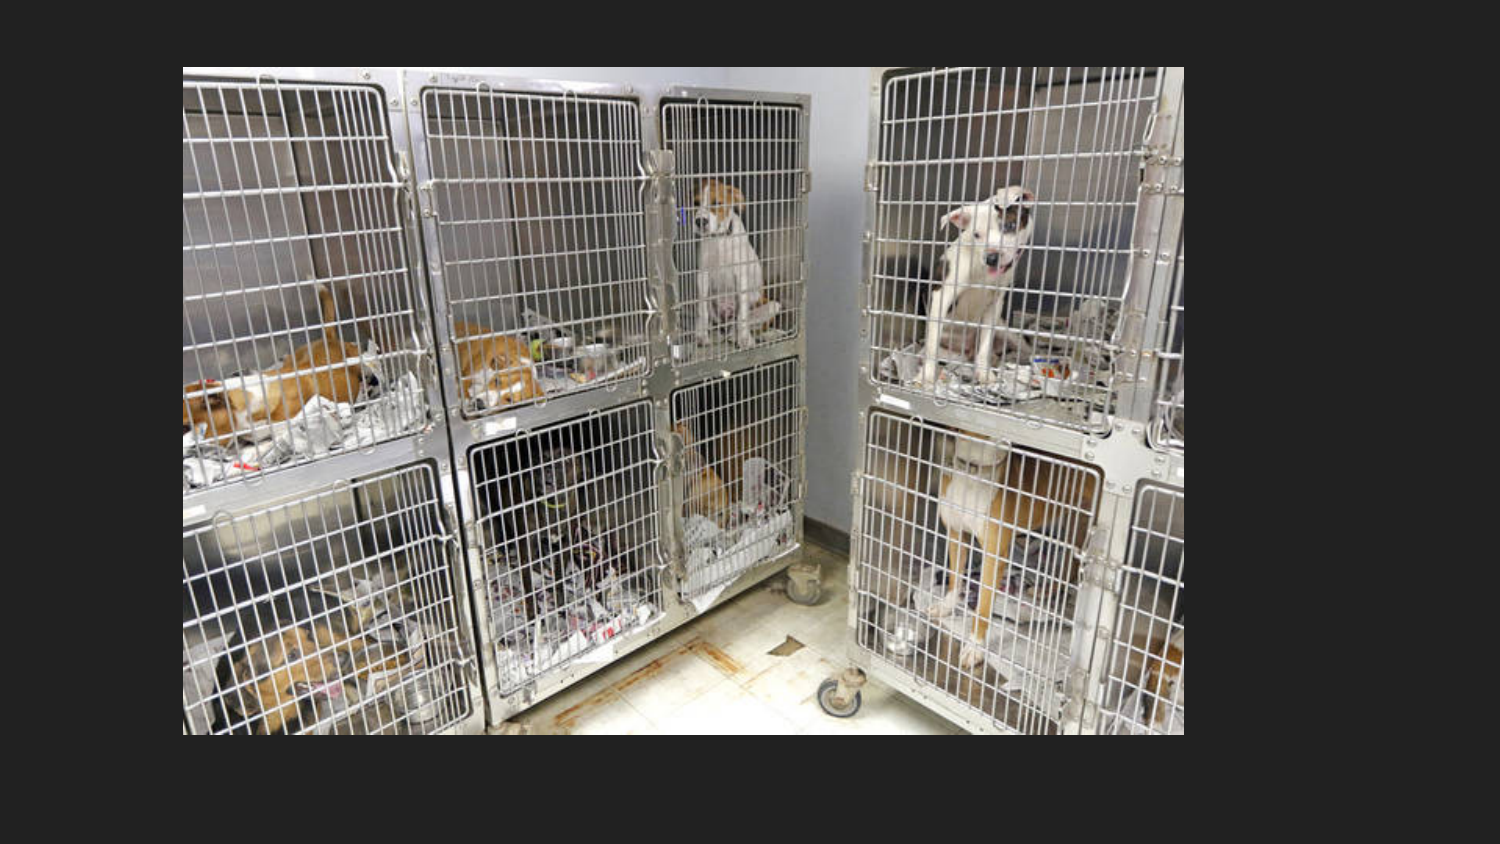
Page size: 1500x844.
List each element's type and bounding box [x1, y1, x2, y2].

picture [183, 66, 1184, 735]
